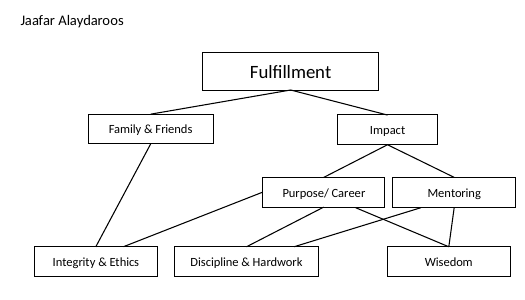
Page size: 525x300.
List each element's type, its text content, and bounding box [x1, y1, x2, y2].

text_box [387, 145, 455, 178]
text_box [323, 145, 387, 178]
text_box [448, 207, 455, 247]
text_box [294, 207, 421, 247]
text_box Discipline & Hardwork [174, 247, 319, 277]
text_box Purpose/ Career [262, 177, 385, 207]
text_box Family & Friends [88, 114, 214, 144]
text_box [421, 207, 448, 247]
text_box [150, 90, 290, 115]
text_box Wisedom [387, 246, 511, 277]
text_box Impact [337, 114, 438, 145]
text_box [95, 144, 151, 247]
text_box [246, 207, 294, 247]
text_box Fulfillment [202, 52, 379, 90]
title Jaafar Alaydaroos [5, 5, 518, 37]
text_box Integrity & Ethics [34, 246, 158, 277]
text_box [123, 192, 263, 247]
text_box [290, 90, 388, 116]
text_box Mentoring [392, 177, 516, 208]
